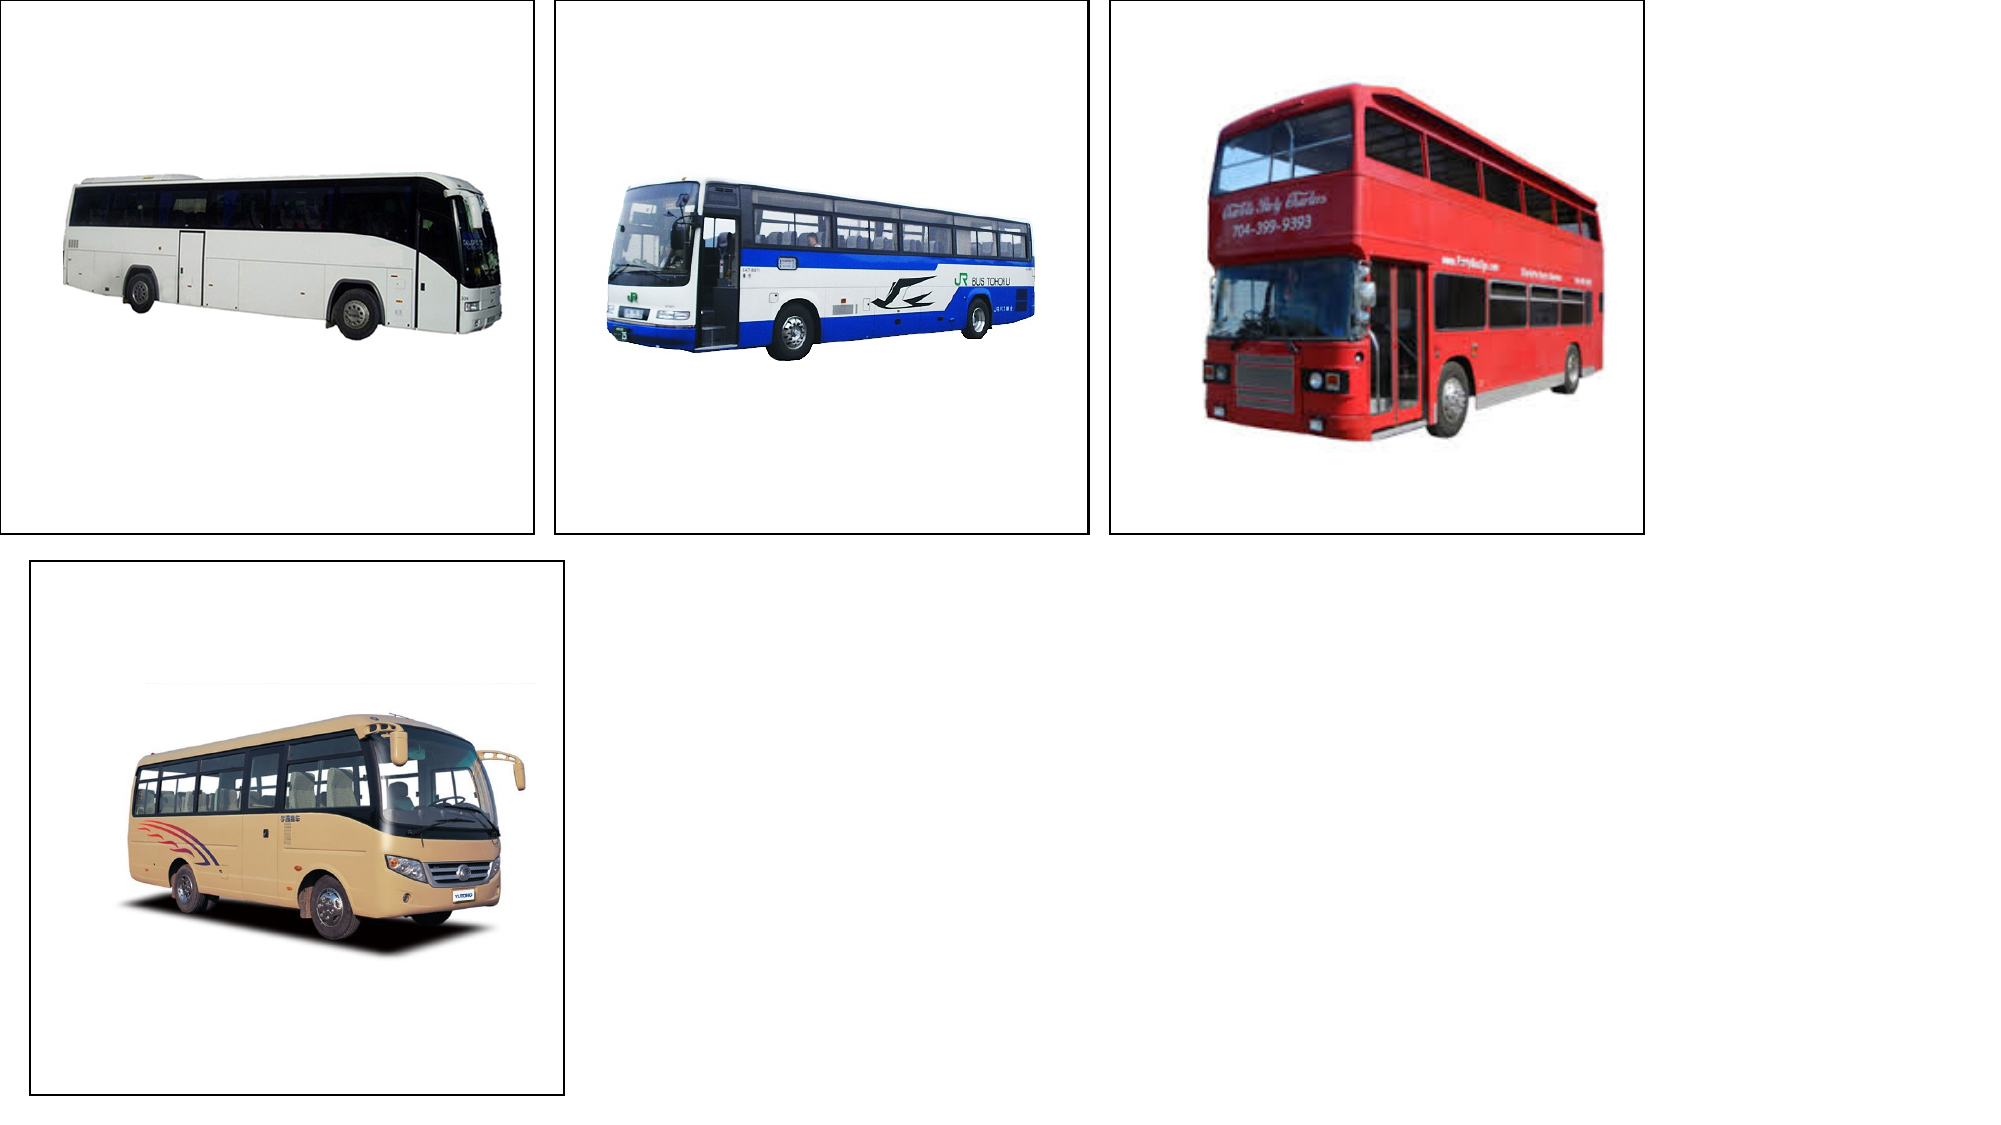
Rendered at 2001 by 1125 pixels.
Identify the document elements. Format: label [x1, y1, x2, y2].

picture [601, 169, 1042, 365]
text_box [0, 0, 535, 535]
text_box [554, 0, 1090, 535]
text_box [29, 560, 565, 1096]
picture [25, 103, 522, 404]
text_box [1109, 0, 1645, 535]
picture [1187, 75, 1621, 459]
picture [94, 683, 555, 977]
